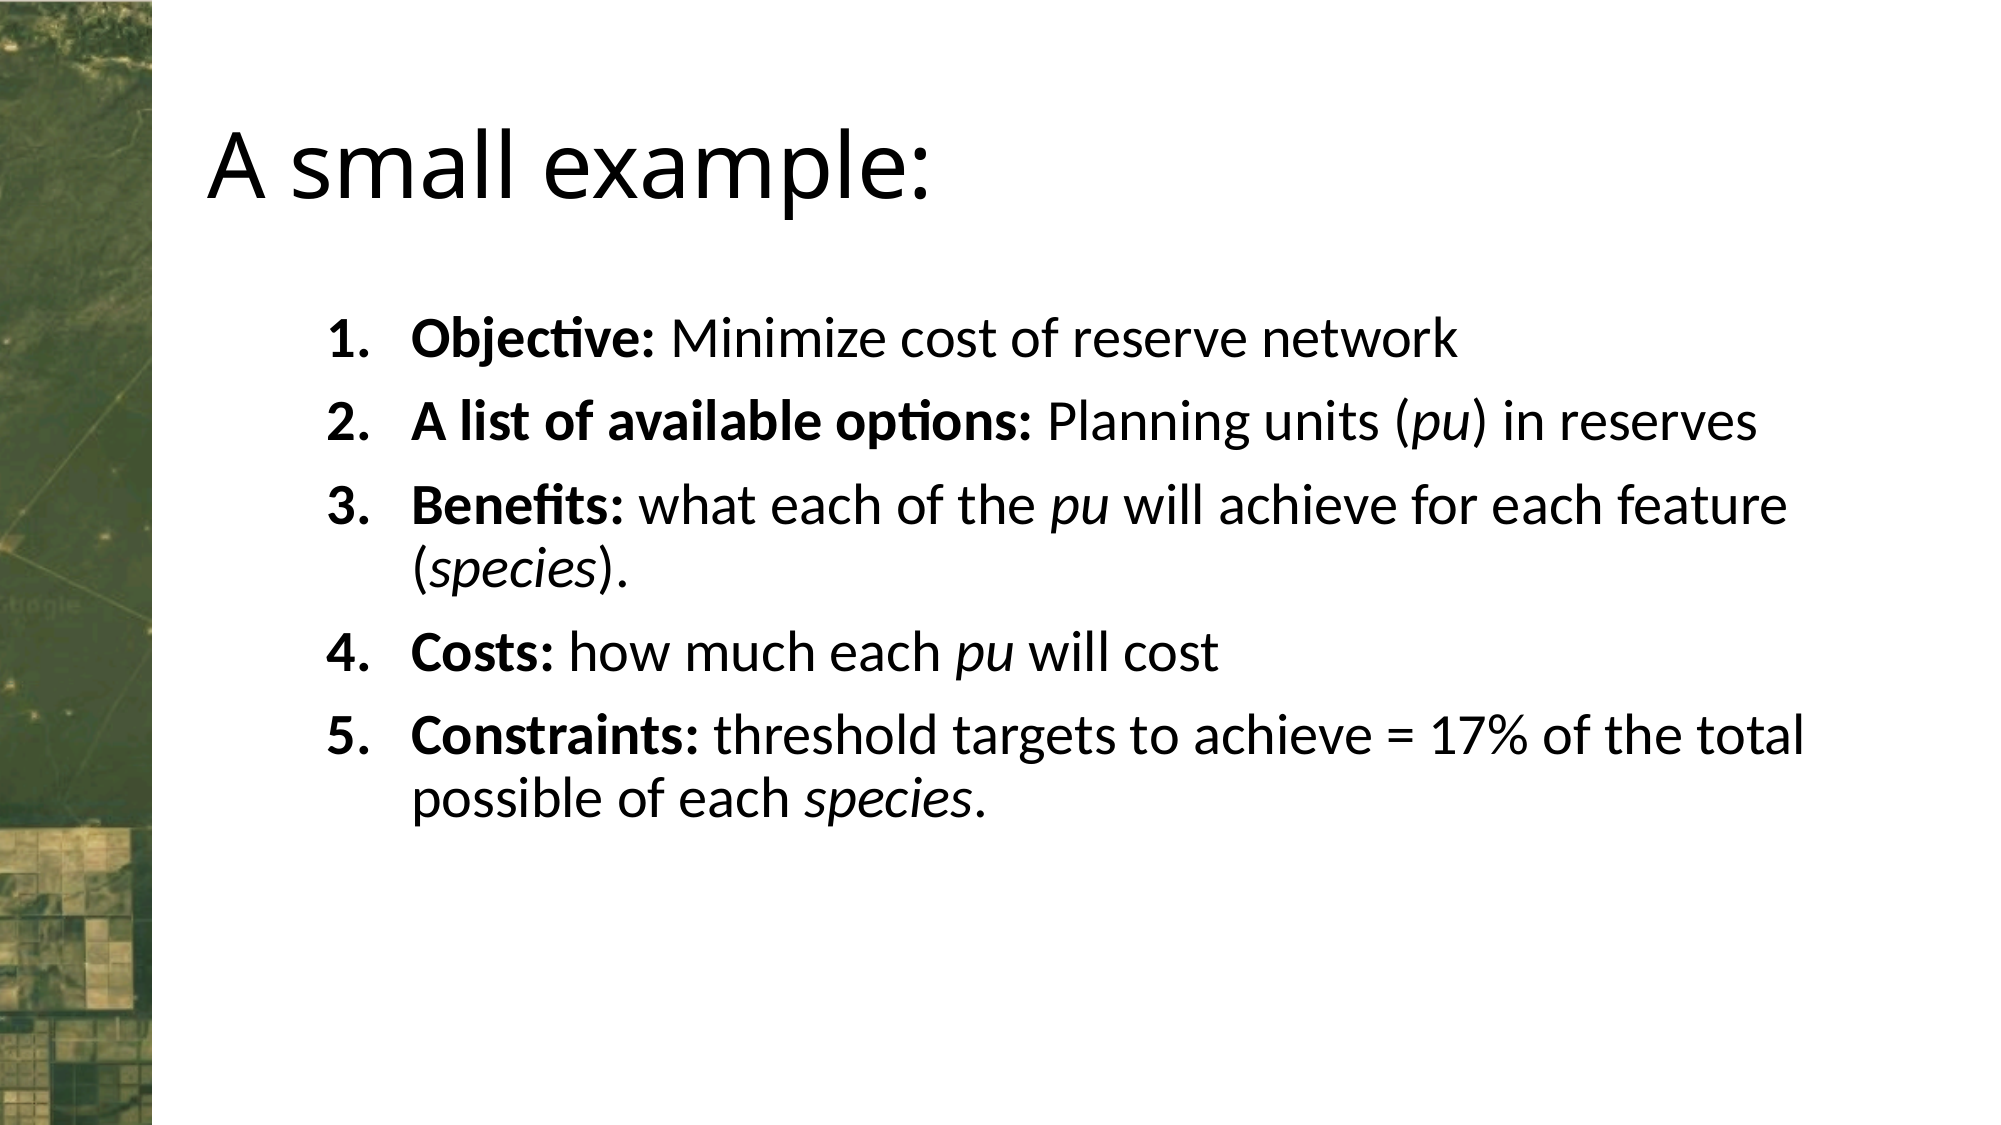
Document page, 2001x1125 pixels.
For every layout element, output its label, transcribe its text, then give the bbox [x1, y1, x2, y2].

list Objective: Minimize cost of reserve network A list of available options: Planning units (pu) in reserves Benefits: what each of the pu will achieve for each feature (species). Costs: how much each pu will cost Constraints: threshold targets to achieve = 17% of the total possible of each species. [311, 299, 1863, 1014]
picture [0, 0, 152, 1125]
title A small example: [192, 59, 1863, 278]
